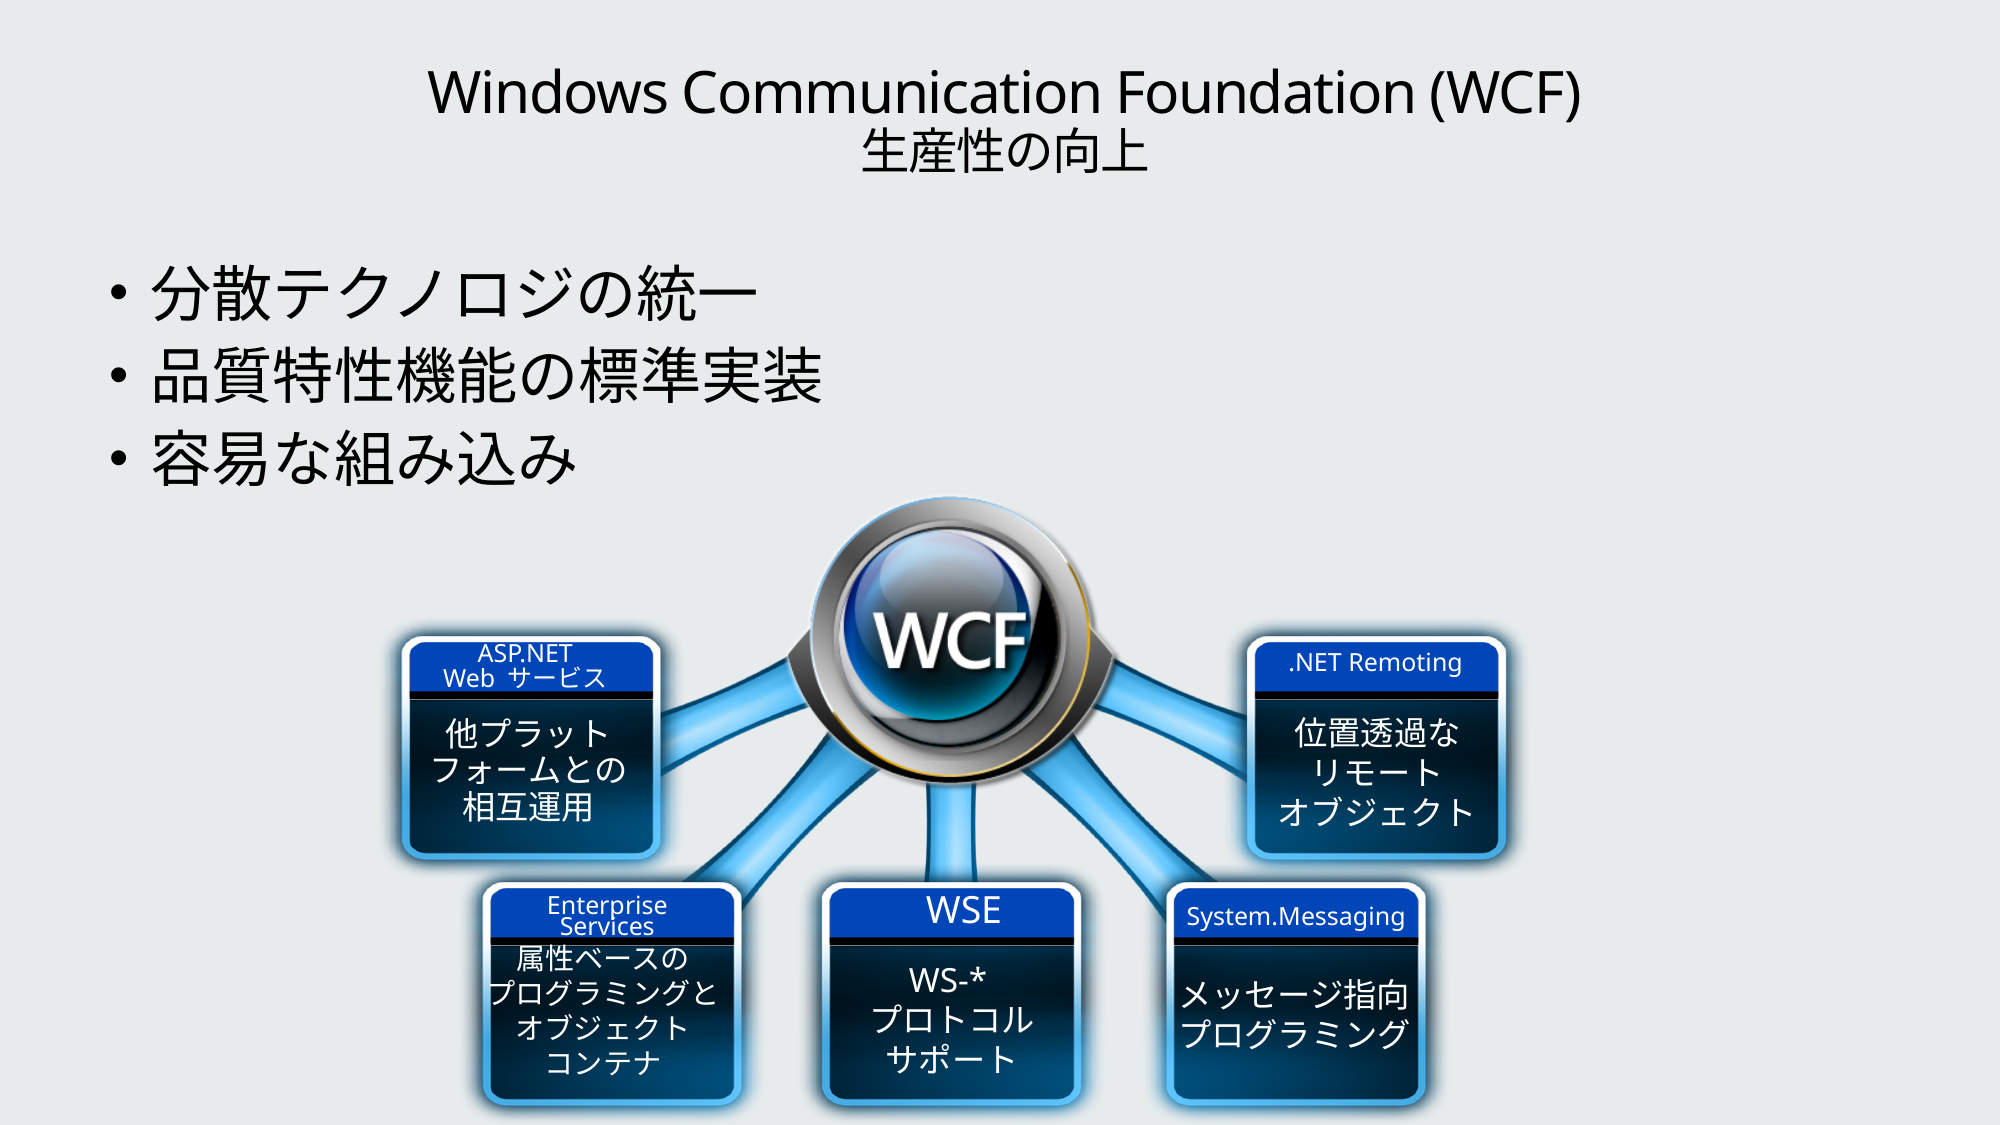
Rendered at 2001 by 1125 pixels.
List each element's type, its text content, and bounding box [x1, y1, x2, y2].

list 分散テクノロジの統一 品質特性機能の標準実装 容易な組み込み [85, 240, 1916, 1032]
title Windows Communication Foundation (WCF) 生産性の向上 [45, 47, 1966, 196]
picture [359, 464, 1549, 1125]
